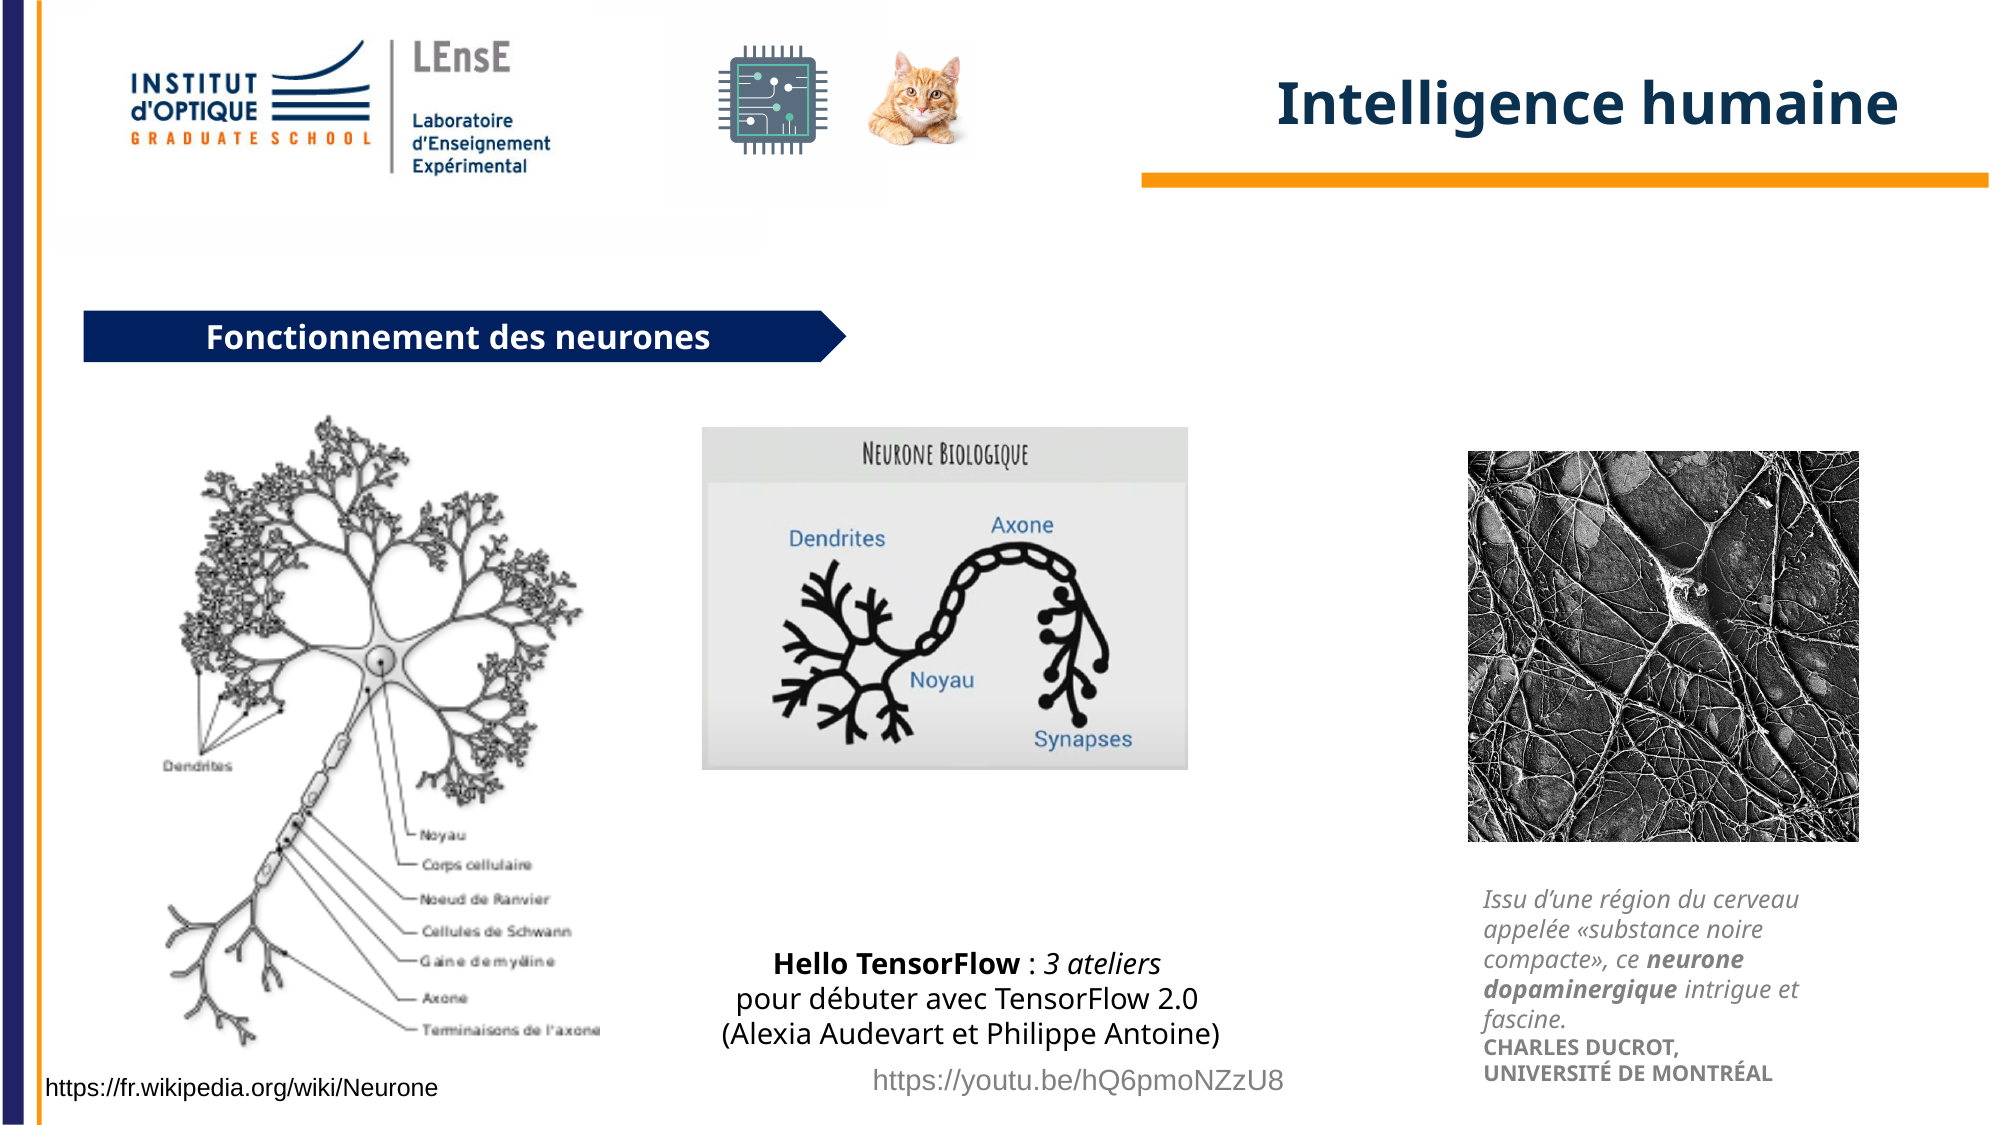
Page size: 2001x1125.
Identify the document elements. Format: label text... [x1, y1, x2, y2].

text_box [1141, 172, 1989, 188]
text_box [701, 426, 1189, 771]
text_box https://youtu.be/hQ6pmoNZzU8 [857, 1054, 1395, 1104]
text_box https://fr.wikipedia.org/wiki/Neurone [30, 1064, 1031, 1110]
text_box [55, 11, 752, 220]
text_box Fonctionnement des neurones [81, 308, 849, 365]
text_box Hello TensorFlow : 3 ateliers pour débuter avec TensorFlow 2.0 (Alexia Audevart et Philippe Antoine) [617, 937, 1325, 1058]
picture [1468, 451, 1860, 842]
title Intelligence humaine [974, 45, 1916, 158]
text_box Issu d’une région du cerveau appelée «substance noire compacte», ce neurone dopaminergique intrigue et fascine. CHARLES DUCROT, UNIVERSITÉ DE MONTRÉAL [1468, 876, 1873, 1094]
picture [140, 409, 601, 1060]
picture [51, 0, 973, 250]
